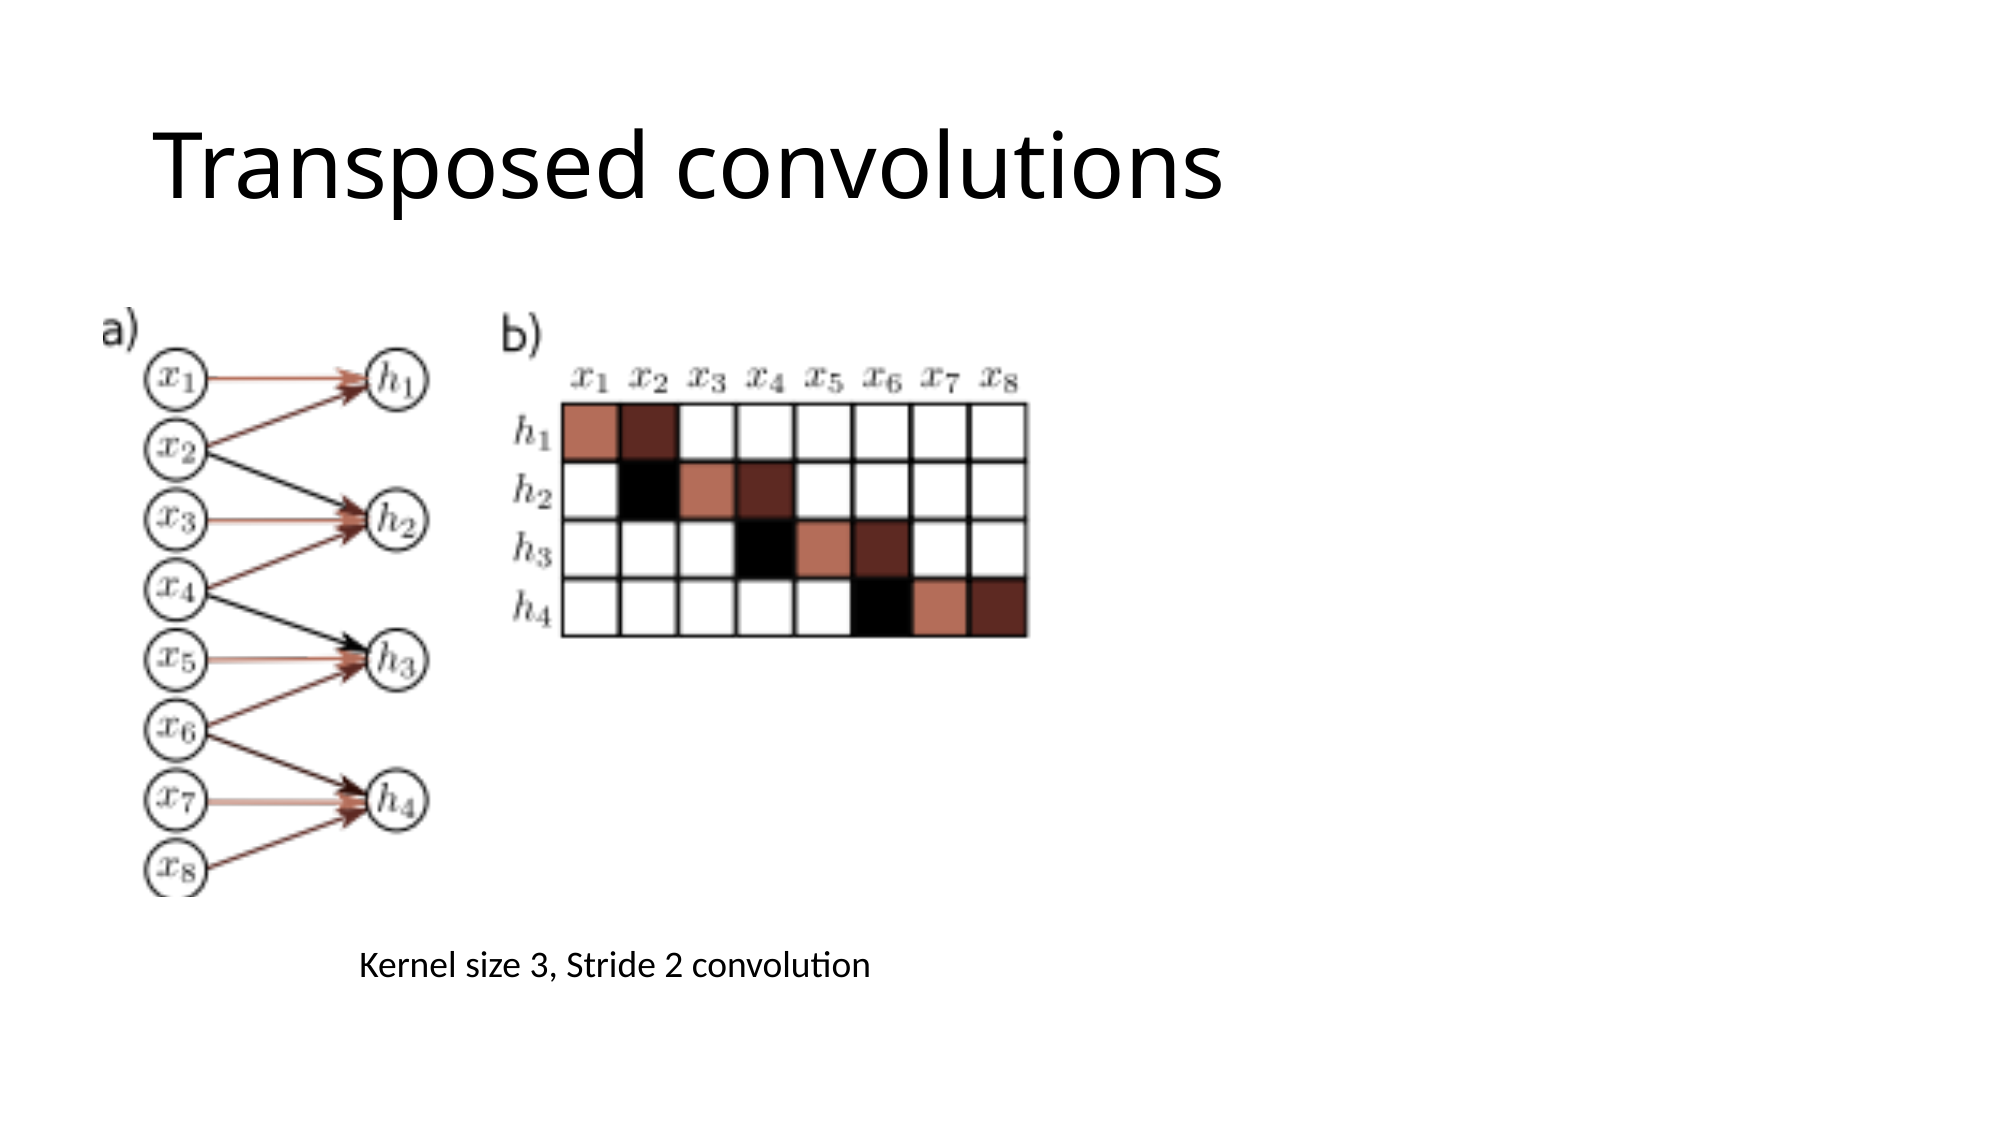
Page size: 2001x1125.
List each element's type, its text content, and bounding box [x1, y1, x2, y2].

title Transposed convolutions [137, 59, 1863, 278]
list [103, 307, 1077, 897]
text_box Kernel size 3, Stride 2 convolution [344, 932, 887, 993]
